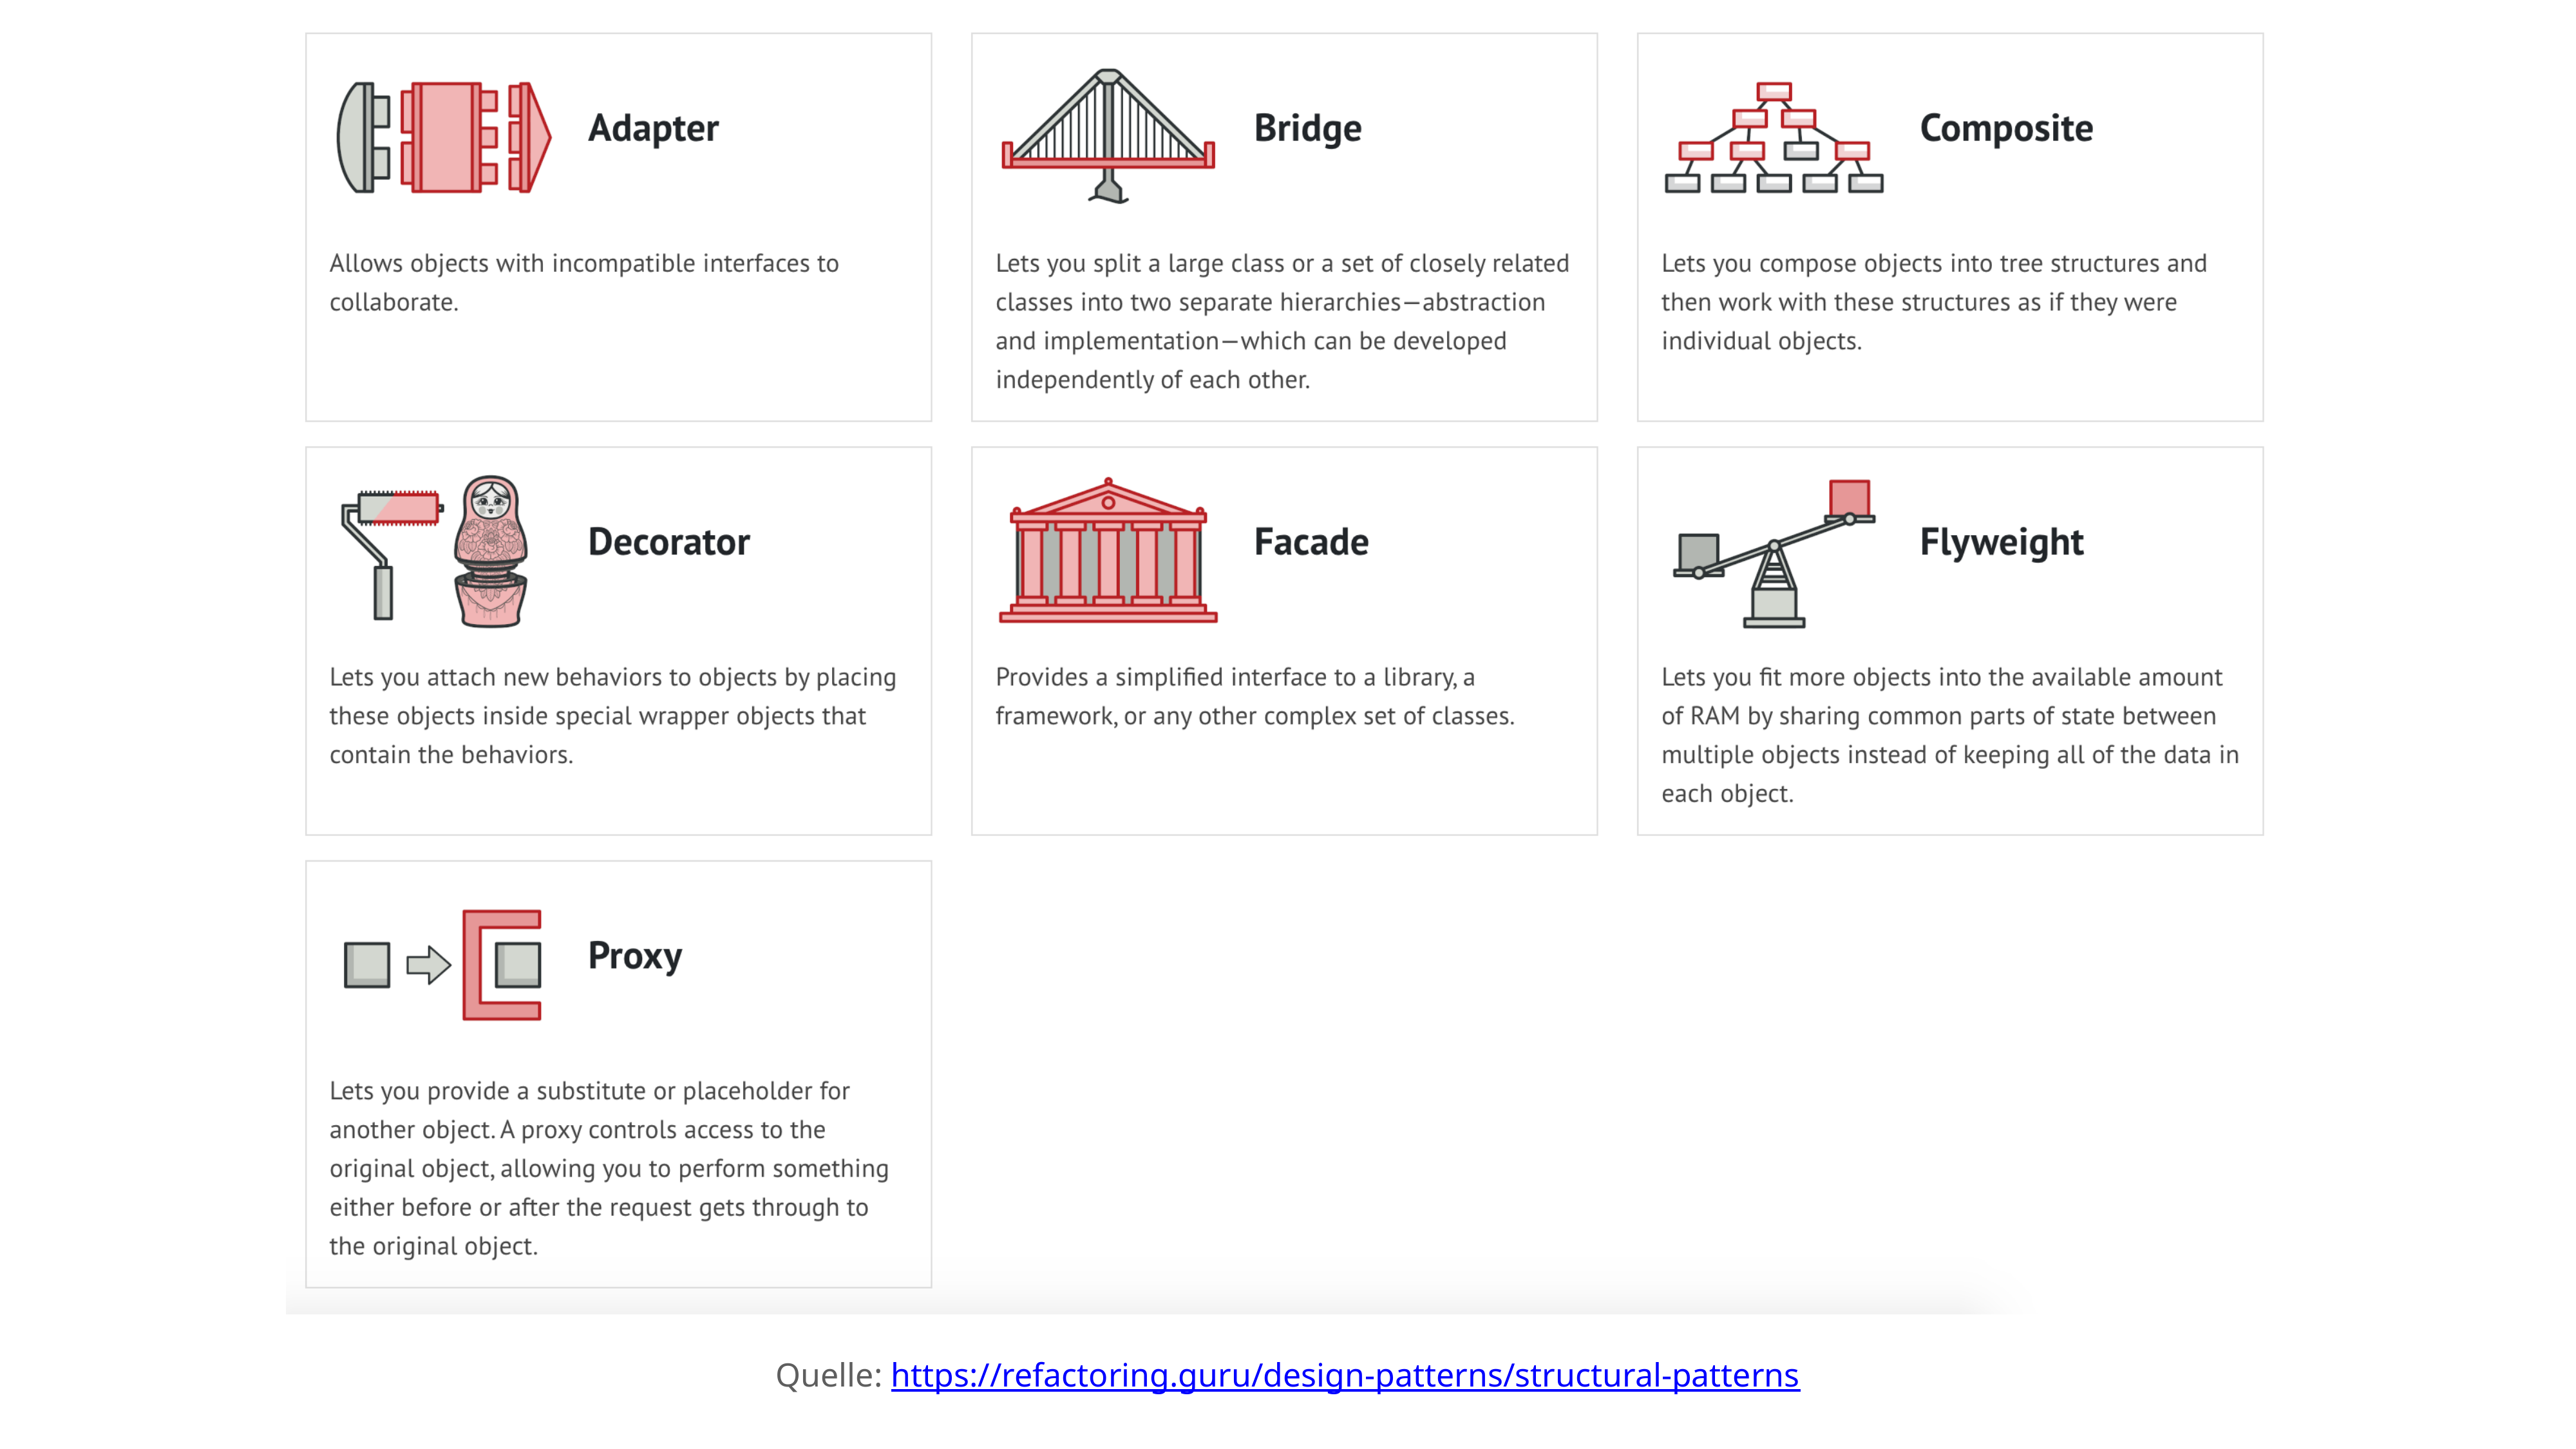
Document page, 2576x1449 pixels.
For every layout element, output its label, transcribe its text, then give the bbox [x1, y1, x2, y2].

text_box Quelle: https://refactoring.guru/design-patterns/structural-patterns [770, 1349, 1806, 1404]
picture [286, 18, 2290, 1315]
